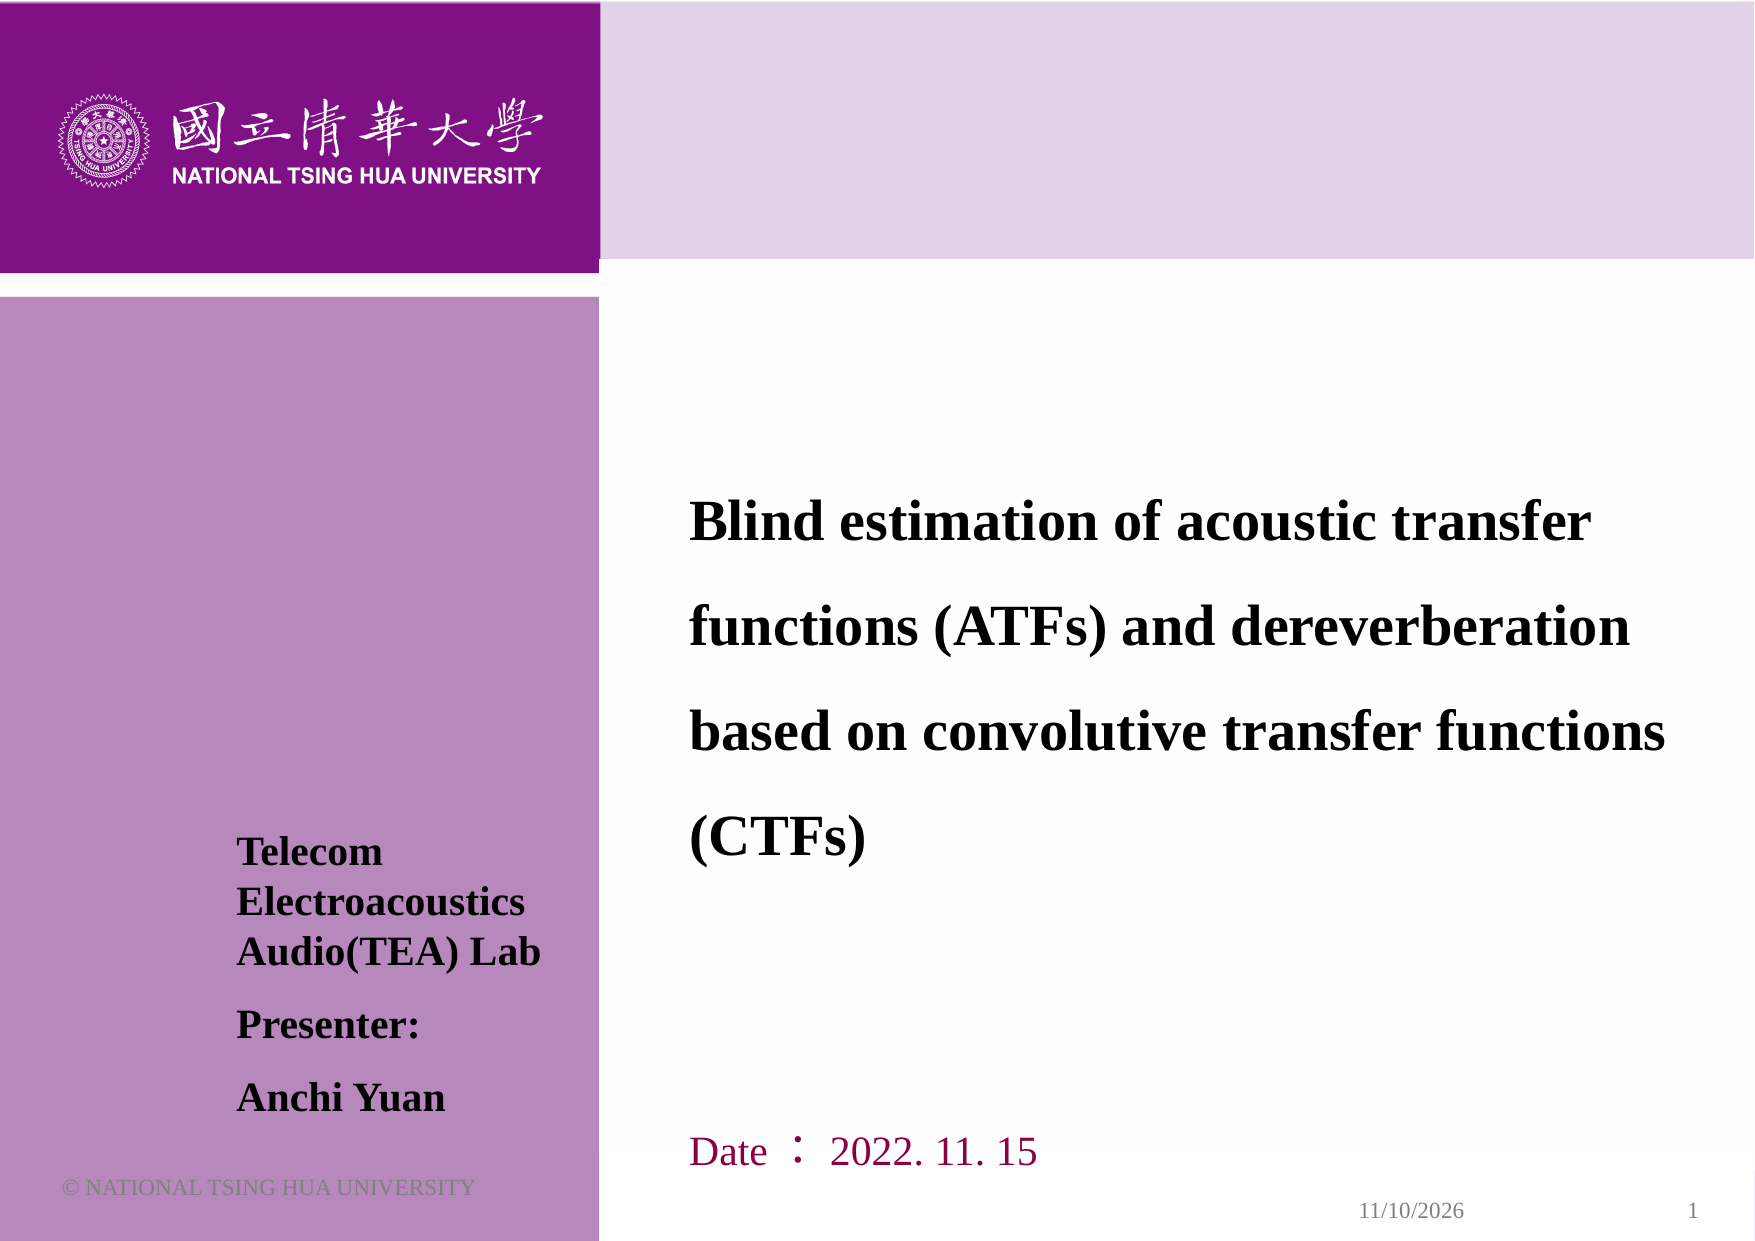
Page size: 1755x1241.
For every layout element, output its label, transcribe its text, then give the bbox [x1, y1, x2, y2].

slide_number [1343, 1180, 1551, 1239]
subtitle Telecom Electroacoustics Audio(TEA) Lab Presenter: Anchi Yuan [221, 816, 672, 1112]
slide_number 1 [1577, 1180, 1714, 1239]
title Blind estimation of acoustic transfer functions (ATFs) and dereverberation based on convolutive transfer functions (CTFs) Date：2022. 11. 15 [674, 439, 1755, 1068]
footer © NATIONAL TSING HUA UNIVERSITY [46, 1157, 571, 1216]
picture [0, 0, 1755, 1241]
